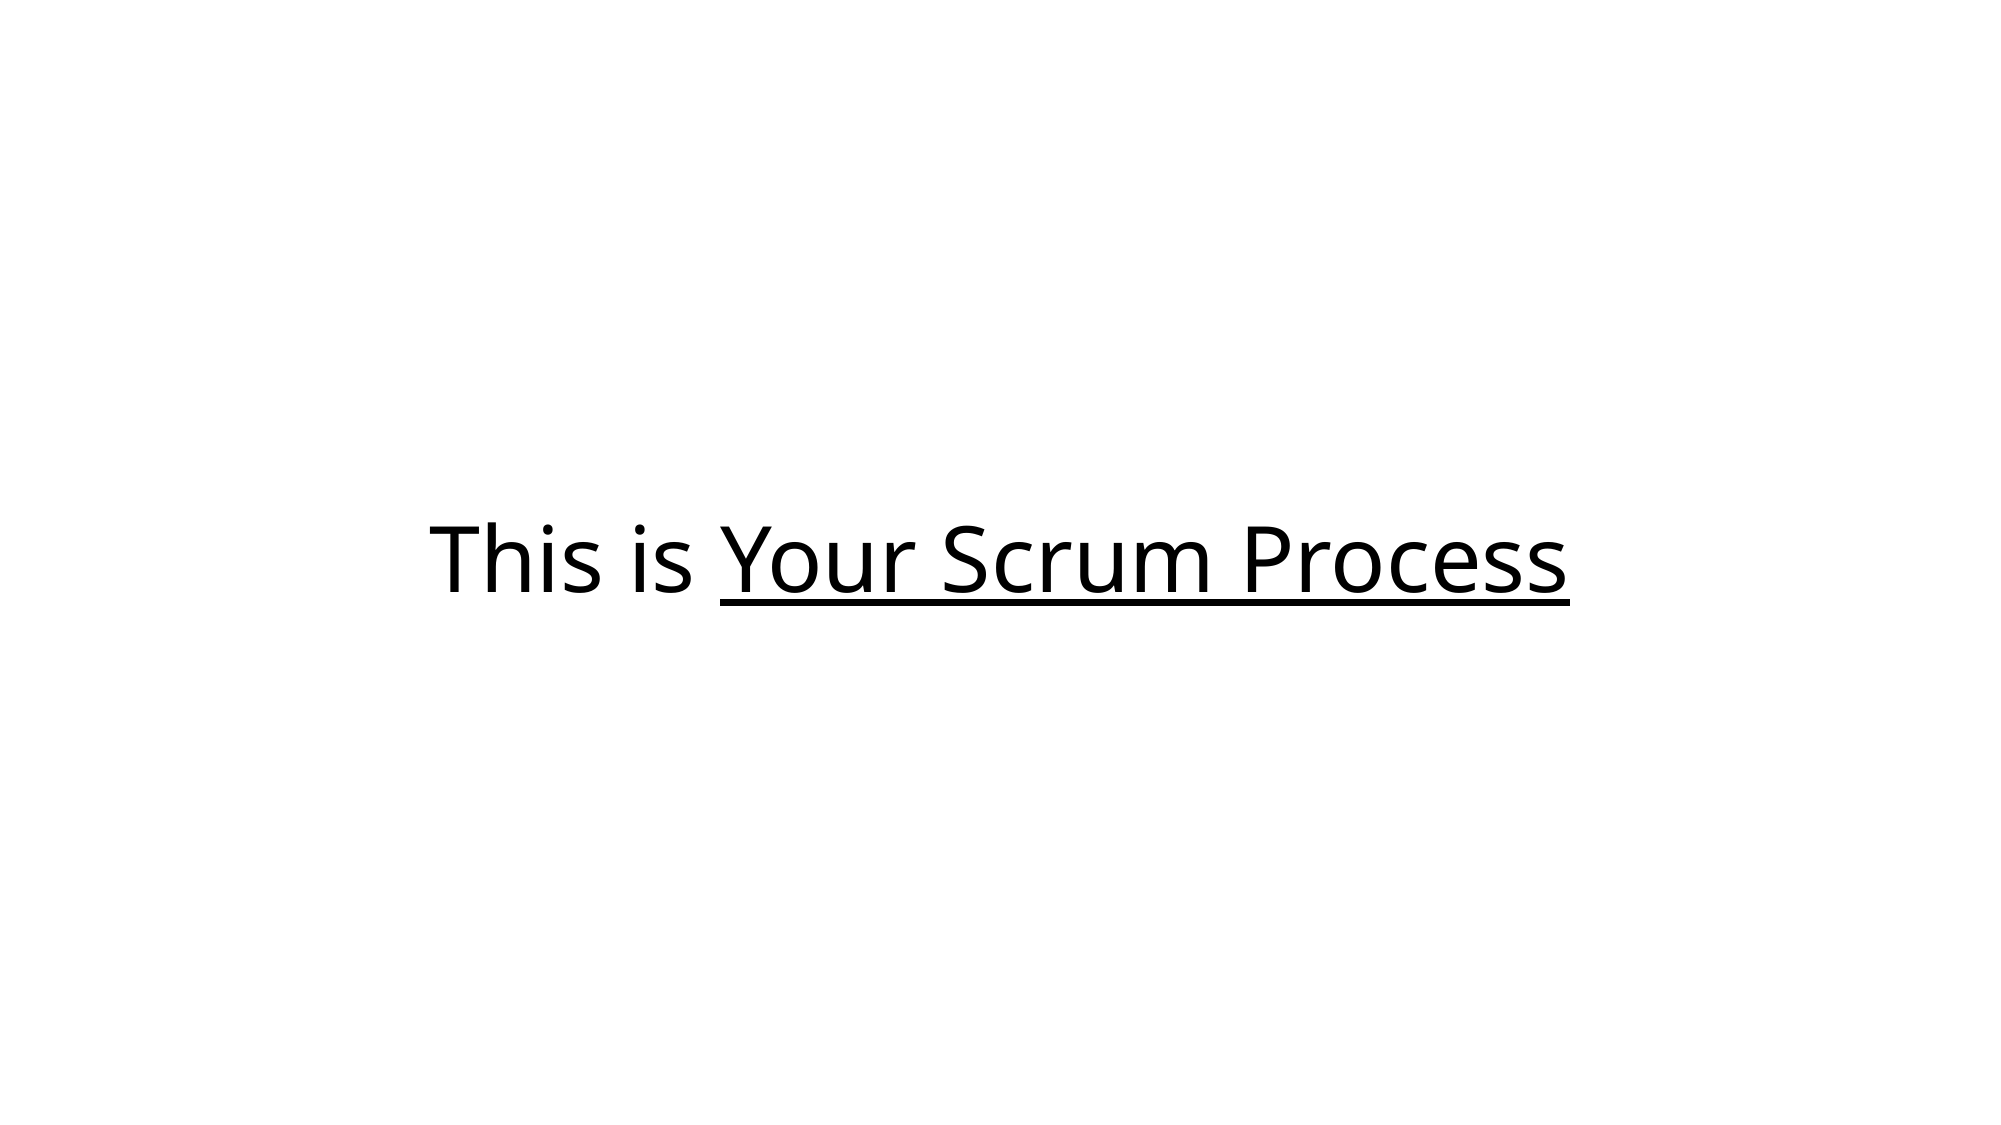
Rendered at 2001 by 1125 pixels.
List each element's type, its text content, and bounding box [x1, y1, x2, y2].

list This is Your Scrum Process [137, 503, 1863, 622]
